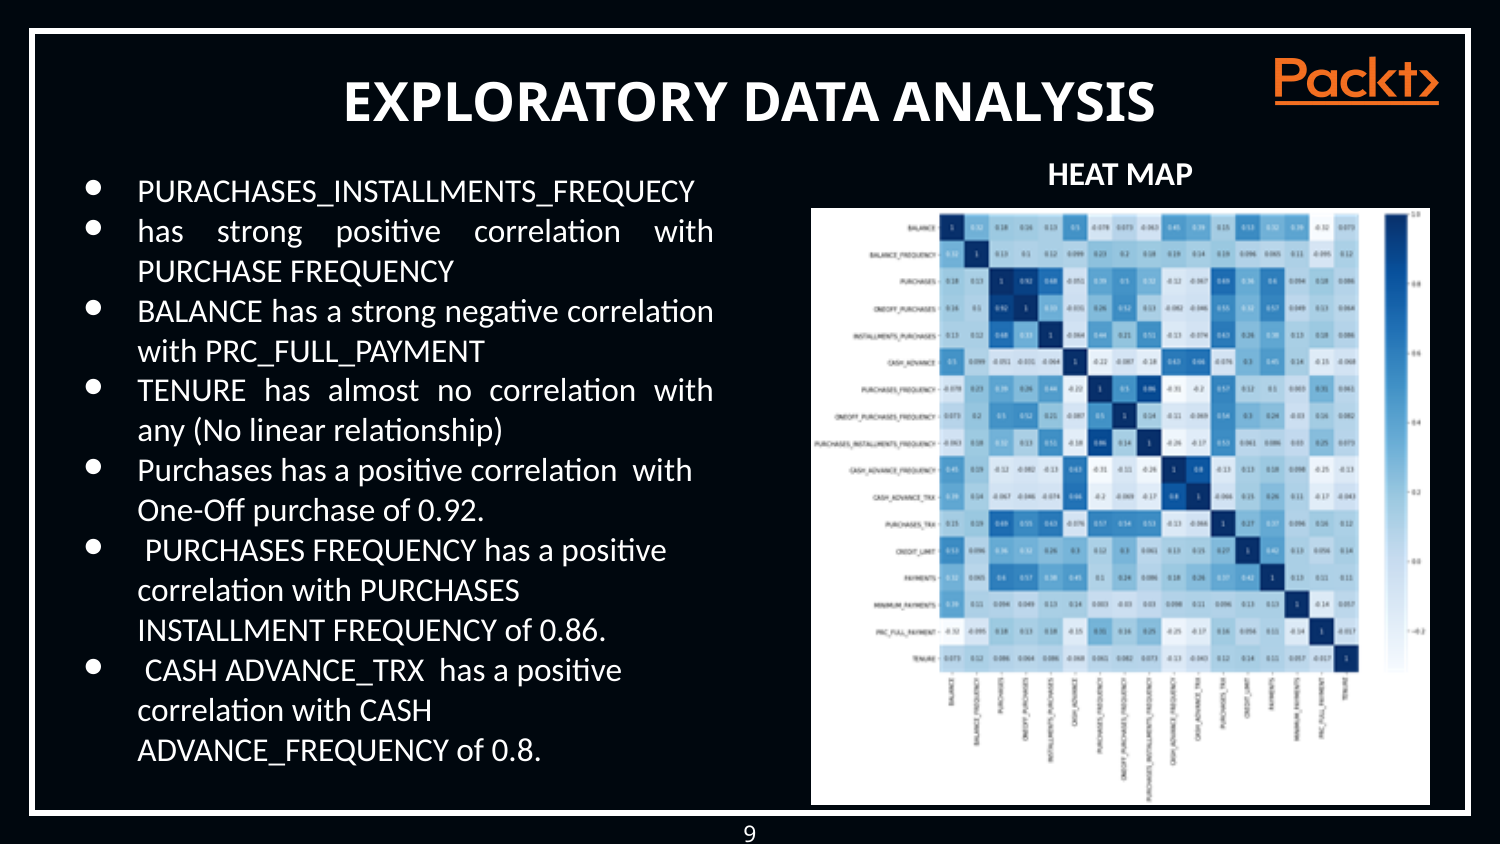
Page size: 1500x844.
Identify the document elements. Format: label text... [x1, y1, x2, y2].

slide_number ‹#› [0, 804, 1500, 840]
list PURACHASES_INSTALLMENTS_FREQUECY has strong positive correlation with PURCHASE FREQUENCY BALANCE has a strong negative correlation with PRC_FULL_PAYMENT TENURE has almost no correlation with any (No linear relationship) Purchases has a positive correlation with One-Off purchase of 0.92. PURCHASES FREQUENCY has a positive correlation with PURCHASES INSTALLMENT FREQUENCY of 0.86. CASH ADVANCE_TRX has a positive correlation with CASH ADVANCE_FREQUENCY of 0.8. [47, 154, 785, 804]
picture [811, 207, 1430, 805]
picture [1372, 55, 1442, 107]
title EXPLORATORY DATA ANALYSIS [128, 33, 1372, 166]
text_box HEAT MAP [874, 137, 1367, 206]
